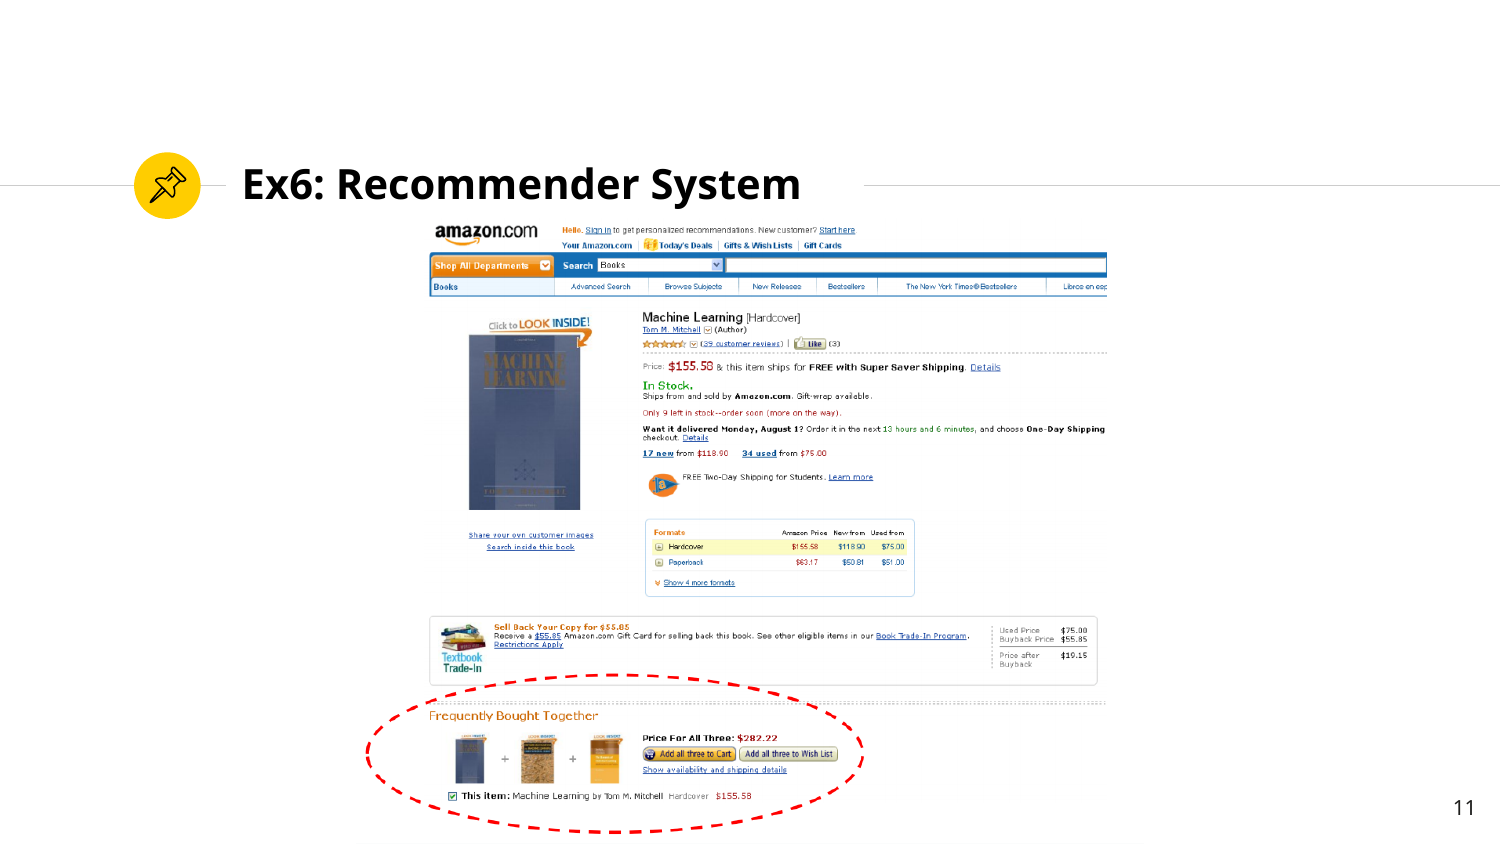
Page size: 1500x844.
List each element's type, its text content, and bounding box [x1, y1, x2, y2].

title Ex6: Recommender System [226, 146, 863, 219]
picture [356, 218, 1144, 844]
slide_number 11 [1401, 779, 1492, 844]
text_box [150, 166, 186, 203]
